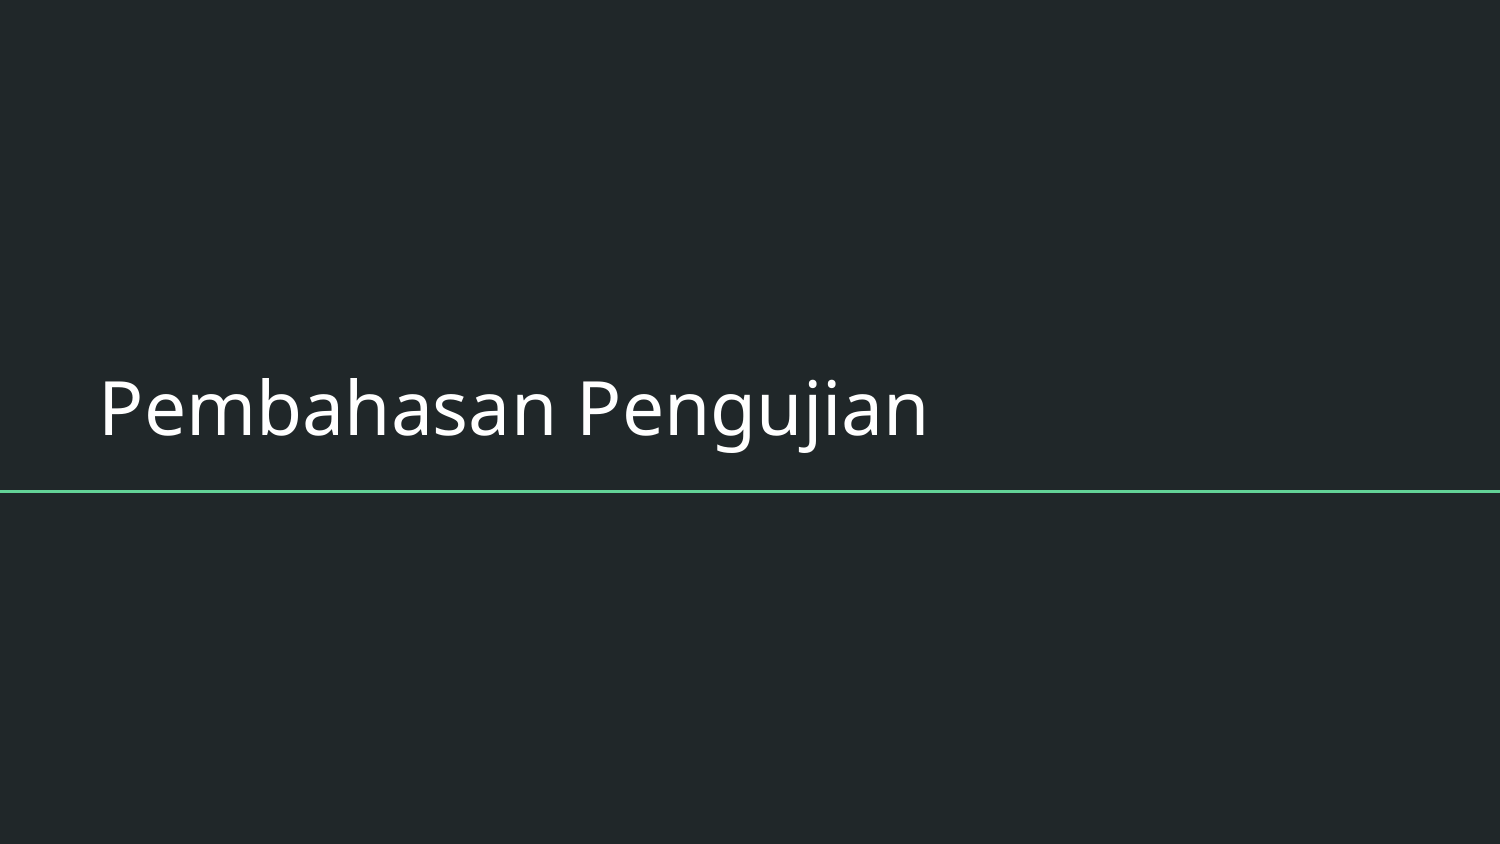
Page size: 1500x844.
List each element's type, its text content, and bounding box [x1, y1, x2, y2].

title Pembahasan Pengujian [83, 337, 1417, 466]
